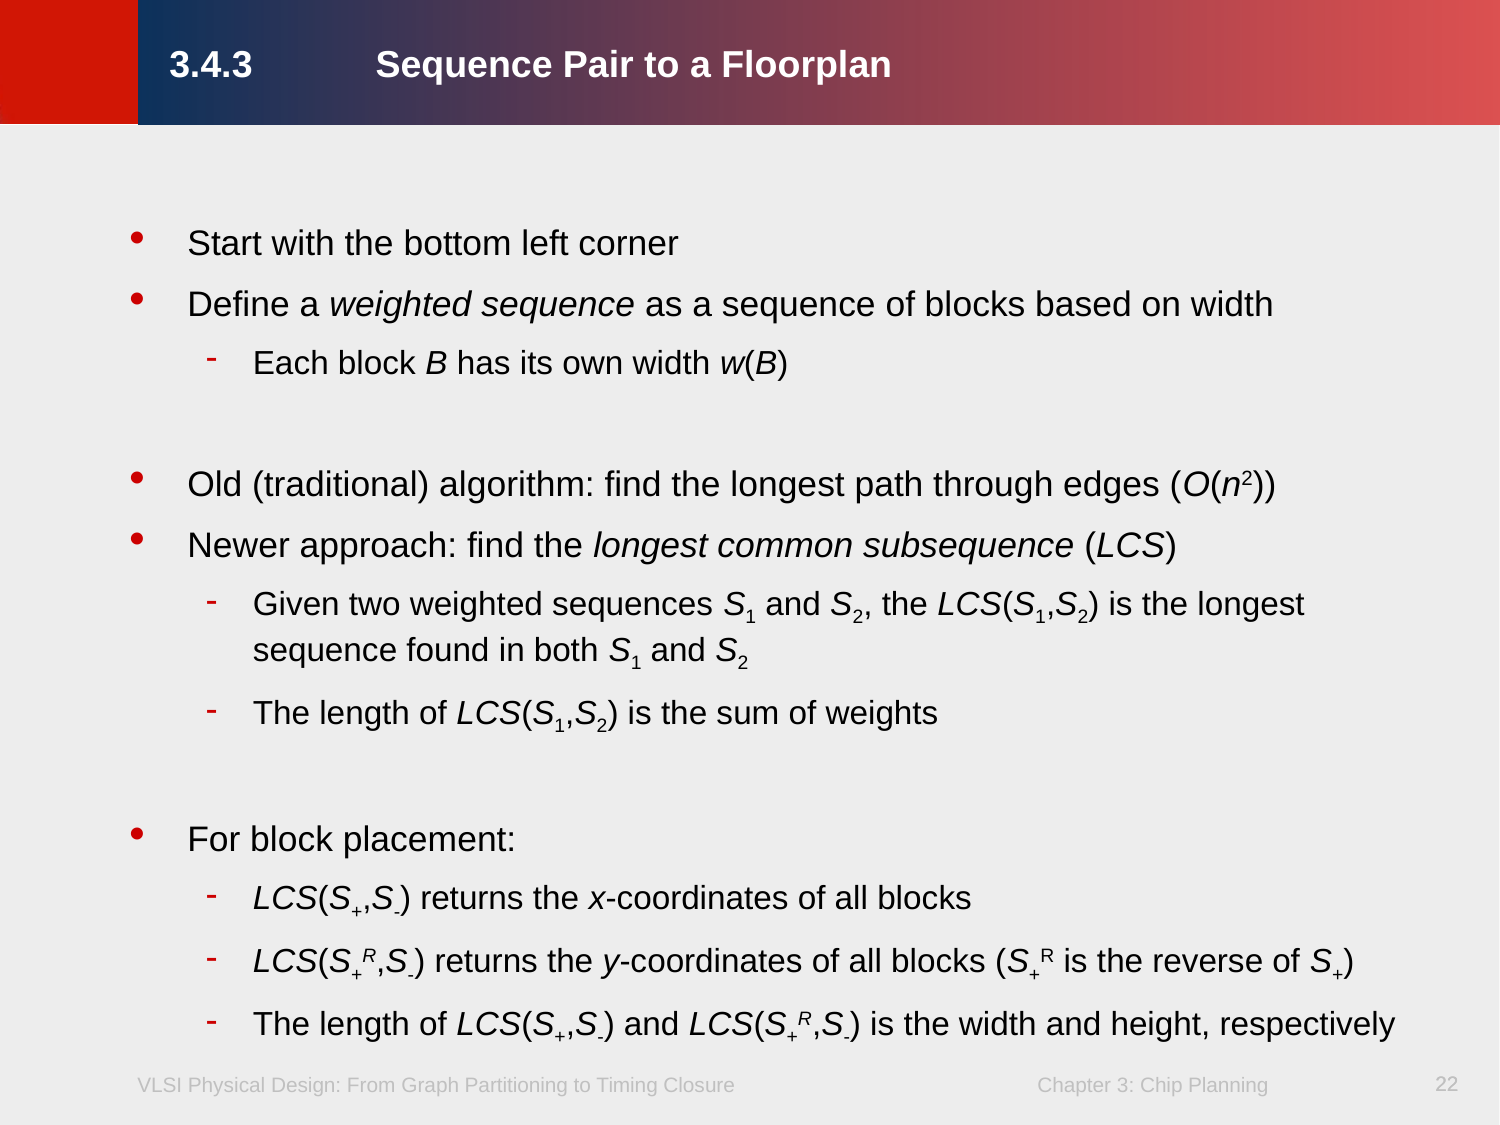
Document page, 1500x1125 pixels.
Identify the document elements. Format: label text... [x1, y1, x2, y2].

title 3.4.3 Sequence Pair to a Floorplan [138, 0, 1500, 125]
text_box 22 [1297, 1061, 1475, 1109]
text_box Start with the bottom left corner Define a weighted sequence as a sequence of blocks based on width Each block B has its own width w(B) Old (traditional) algorithm: find the longest path through edges (O(n2)) Newer approach: find the longest common subsequence (LCS) Given two weighted sequences S1 and S2, the LCS(S1,S2) is the longest sequence found in both S1 and S2 The length of LCS(S1,S2) is the sum of weights For block placement: LCS(S+,S-) returns the x-coordinates of all blocks LCS(S+R,S-) returns the y-coordinates of all blocks (S+R is the reverse of S+) The length of LCS(S+,S-) and LCS(S+R,S-) is the width and height, respectively [99, 212, 1444, 1062]
picture [0, 0, 138, 124]
